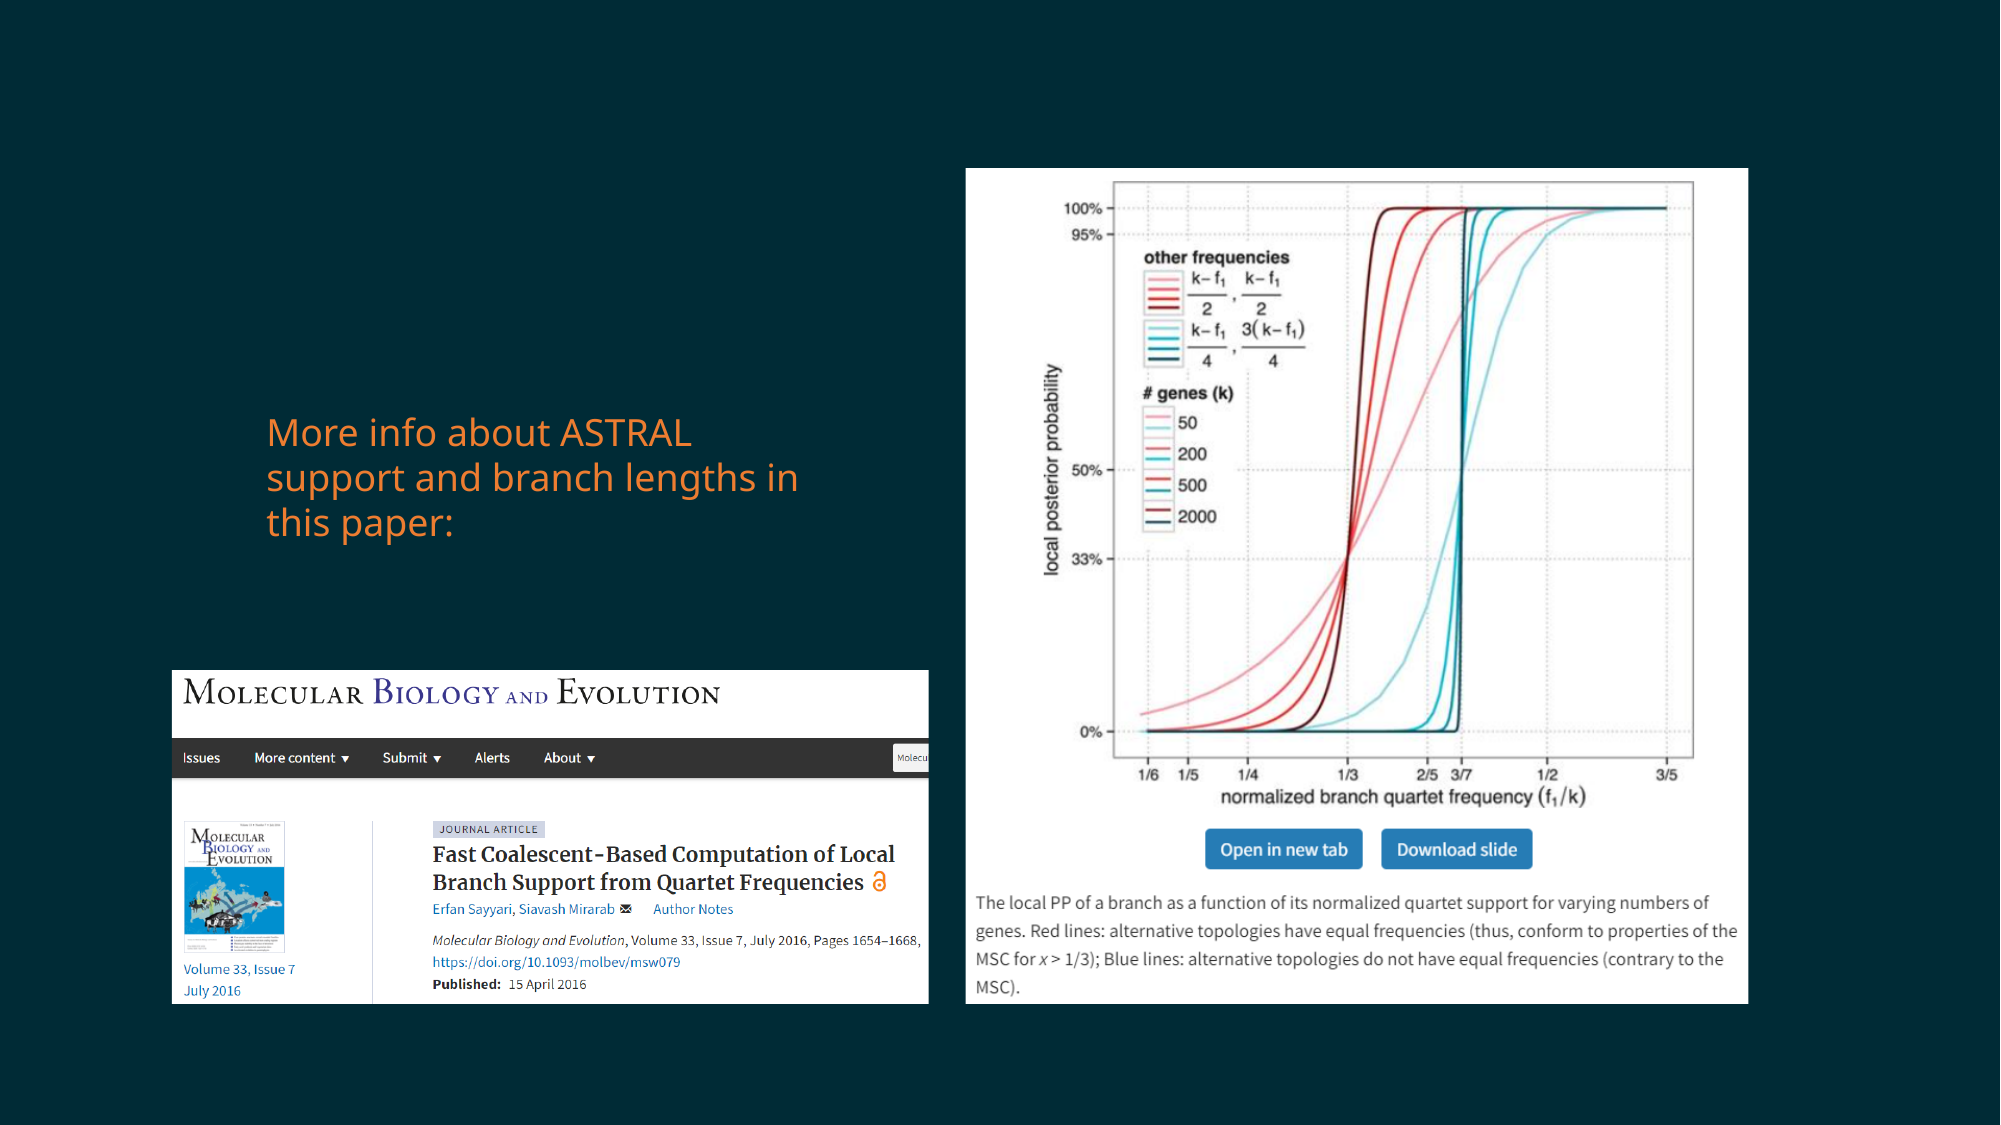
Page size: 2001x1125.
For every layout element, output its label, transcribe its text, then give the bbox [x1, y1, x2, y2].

text_box More info about ASTRAL support and branch lengths in this paper: [251, 401, 827, 552]
picture [966, 169, 1748, 1003]
picture [172, 671, 928, 1003]
